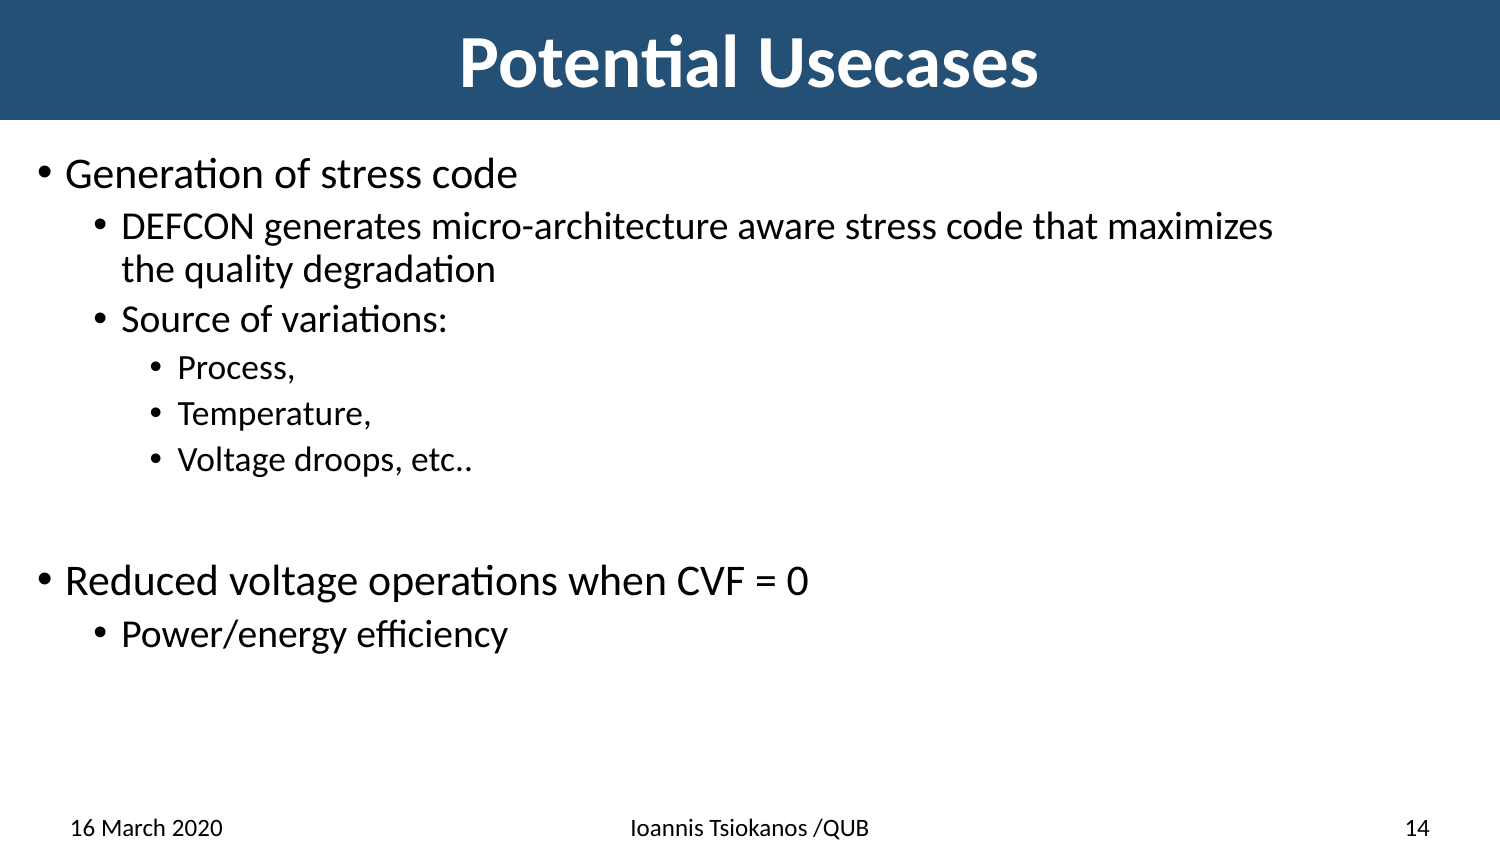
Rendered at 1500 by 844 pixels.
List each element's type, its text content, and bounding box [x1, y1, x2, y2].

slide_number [55, 804, 441, 844]
slide_number 14 [1059, 804, 1445, 844]
list Generation of stress code DEFCON generates micro-architecture aware stress code that maximizes the quality degradation Source of variations: Process, Temperature, Voltage droops, etc.. Reduced voltage operations when CVF = 0 Power/energy efficiency [22, 142, 1295, 775]
title Potential Usecases [22, 15, 1478, 111]
footer Ioannis Tsiokanos /QUB [496, 804, 1004, 844]
